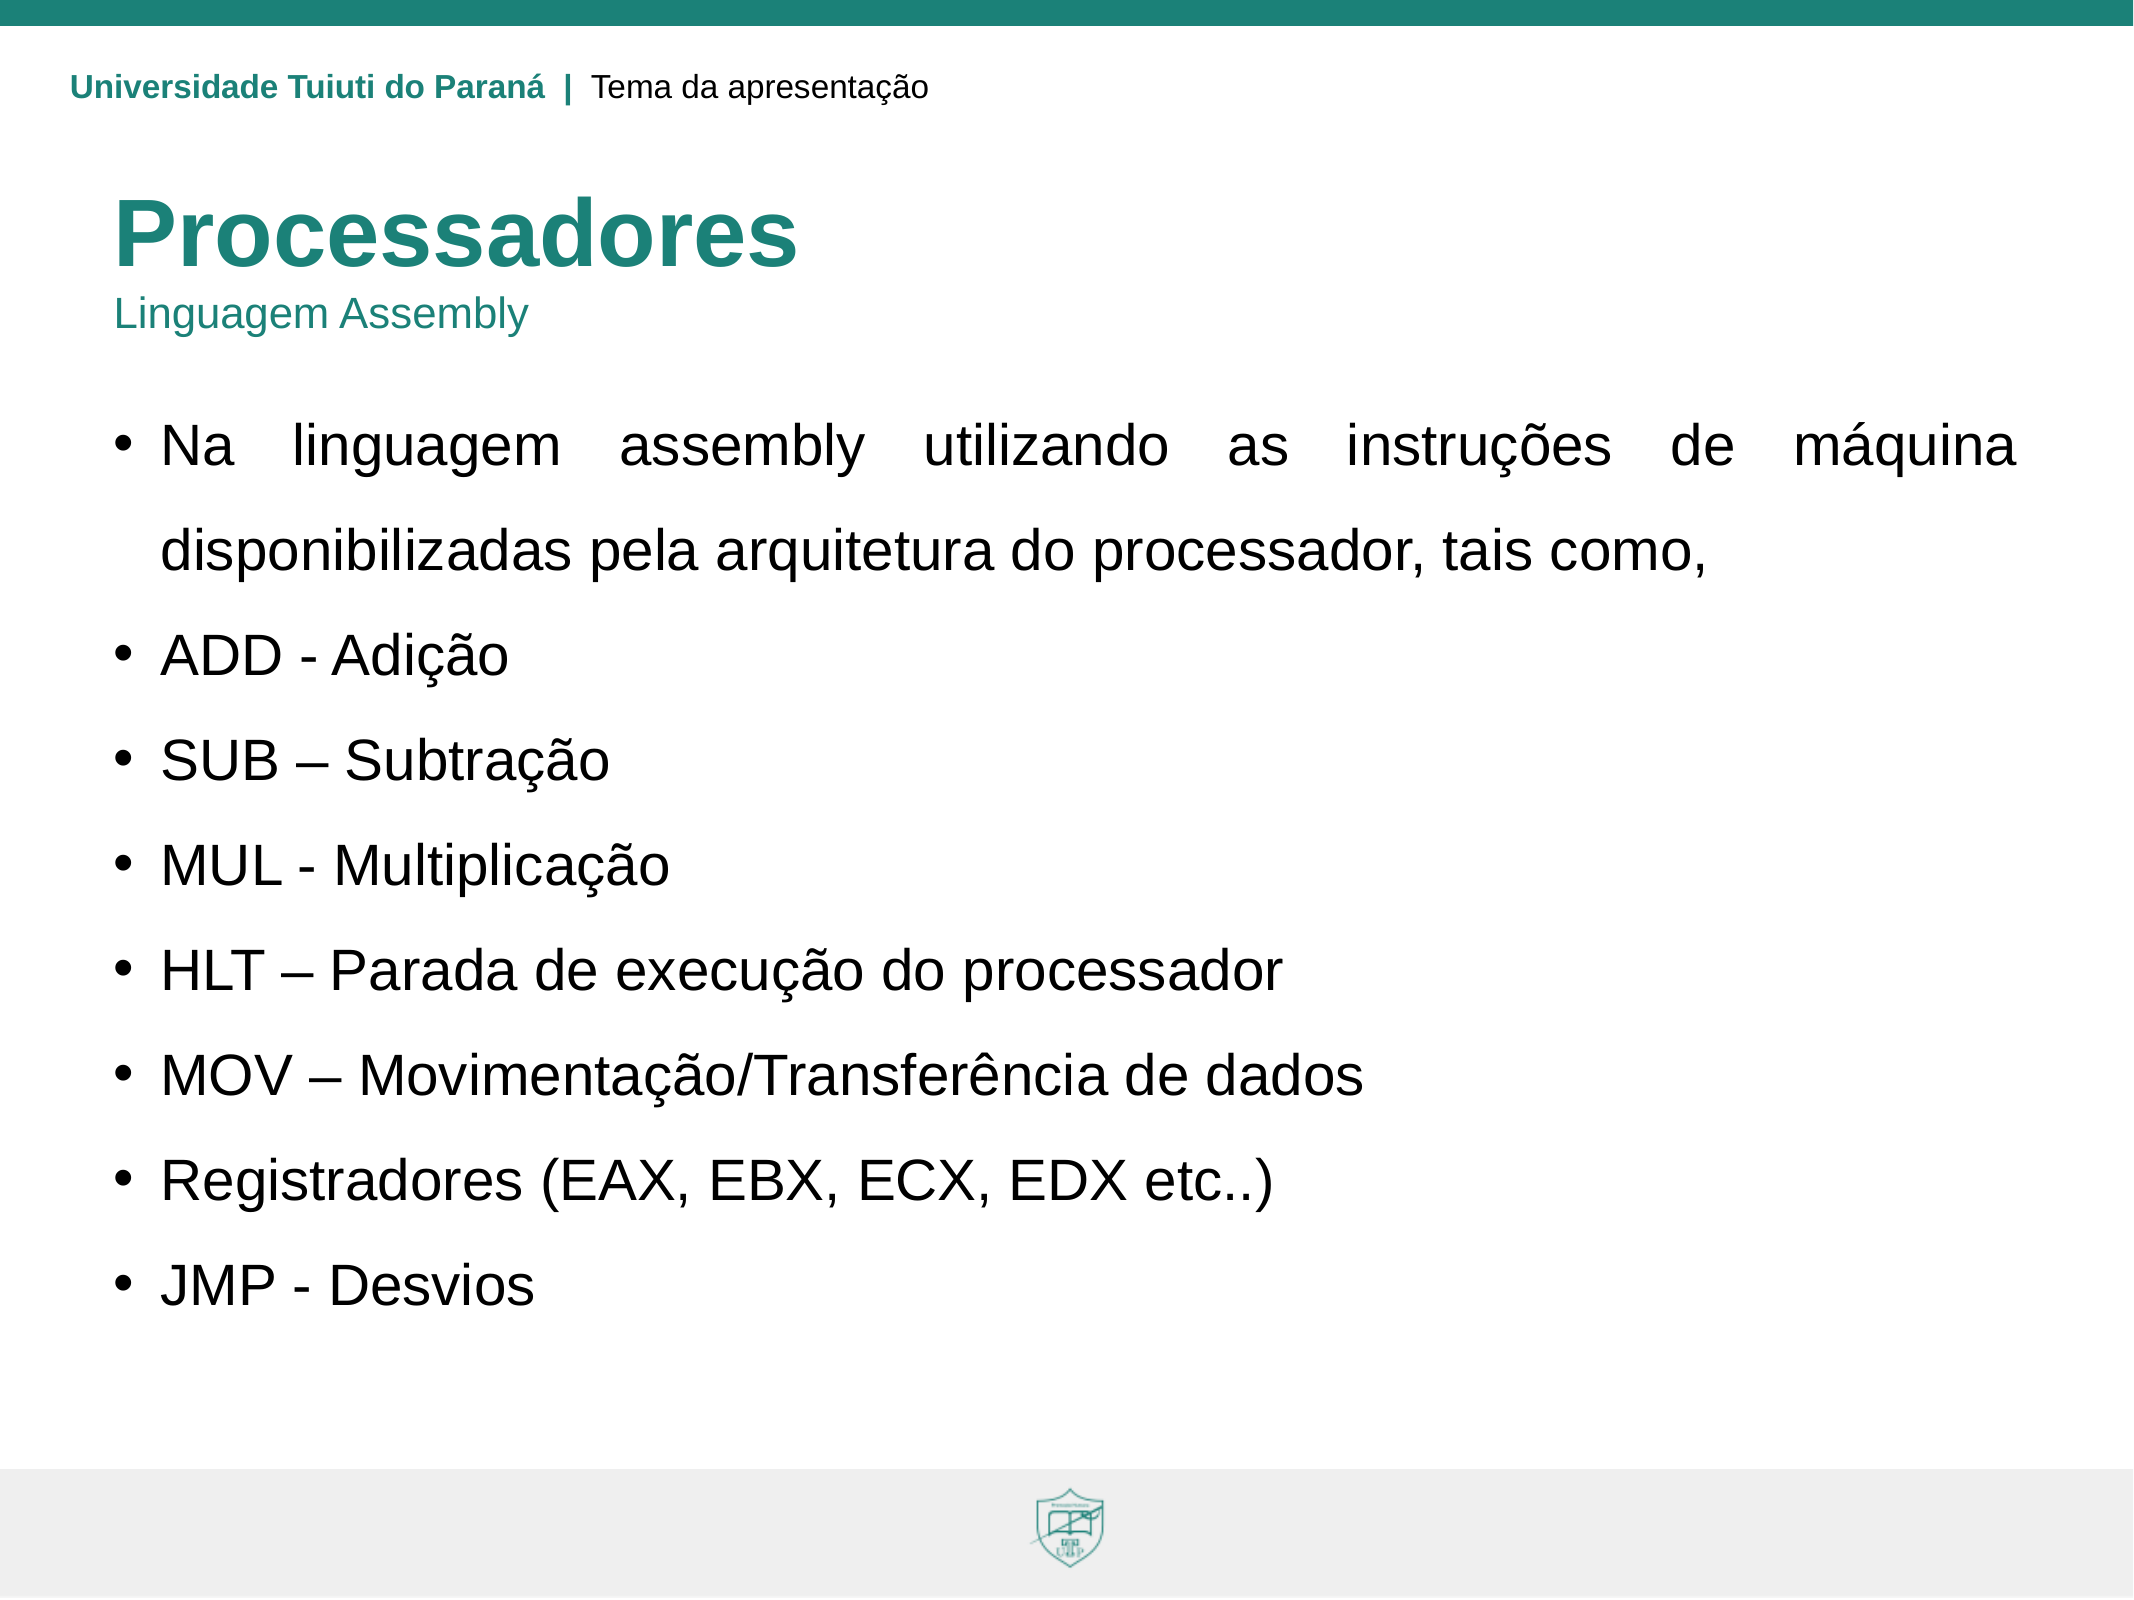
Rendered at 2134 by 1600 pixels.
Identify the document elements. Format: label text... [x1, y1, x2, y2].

text_box Universidade Tuiuti do Paraná | Tema da apresentação [63, 59, 936, 112]
text_box Processadores Linguagem Assembly Na linguagem assembly utilizando as instruções de máquina disponibilizadas pela arquitetura do processador, tais como, ADD - Adição SUB – Subtração MUL - Multiplicação HLT – Parada de execução do processador MOV – Movimentação/Transferência de dados Registradores (EAX, EBX, ECX, EDX etc..) JMP - Desvios [107, 163, 2026, 1324]
picture [0, 1469, 2134, 1598]
picture [0, 0, 2134, 26]
